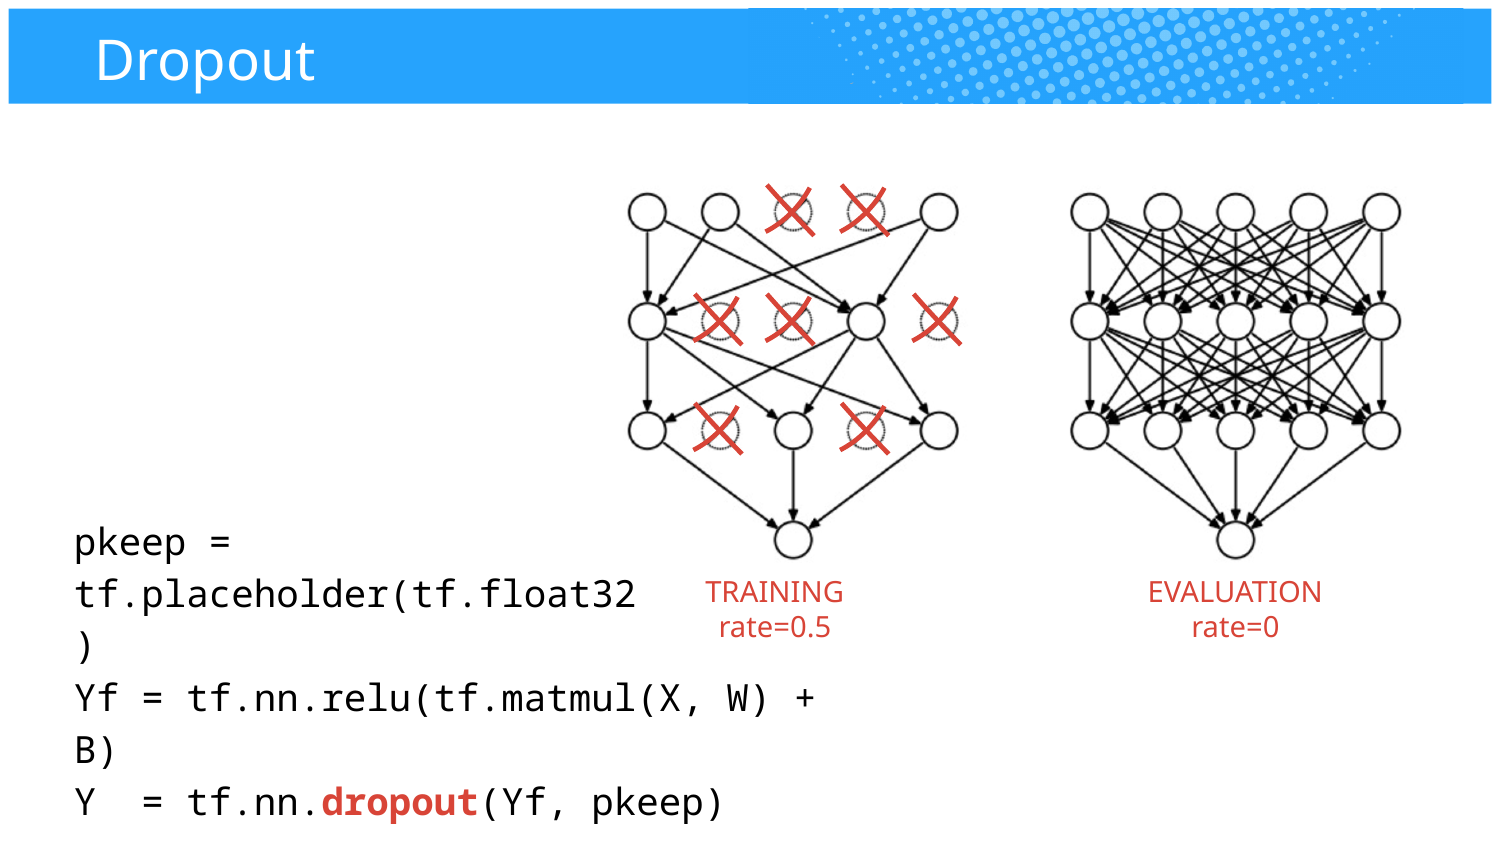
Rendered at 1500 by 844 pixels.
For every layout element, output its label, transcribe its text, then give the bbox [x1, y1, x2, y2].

text_box EVALUATION rate=0 [1092, 573, 1378, 640]
text_box Yf = tf.nn.relu(tf.matmul(X, W) + B) Y = tf.nn.dropout(Yf, pkeep) [58, 652, 890, 776]
text_box TRAINING rate=0.5 [644, 573, 906, 640]
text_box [621, 181, 1407, 564]
text_box pkeep = tf.placeholder(tf.float32) [58, 496, 644, 620]
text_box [8, 8, 1492, 106]
